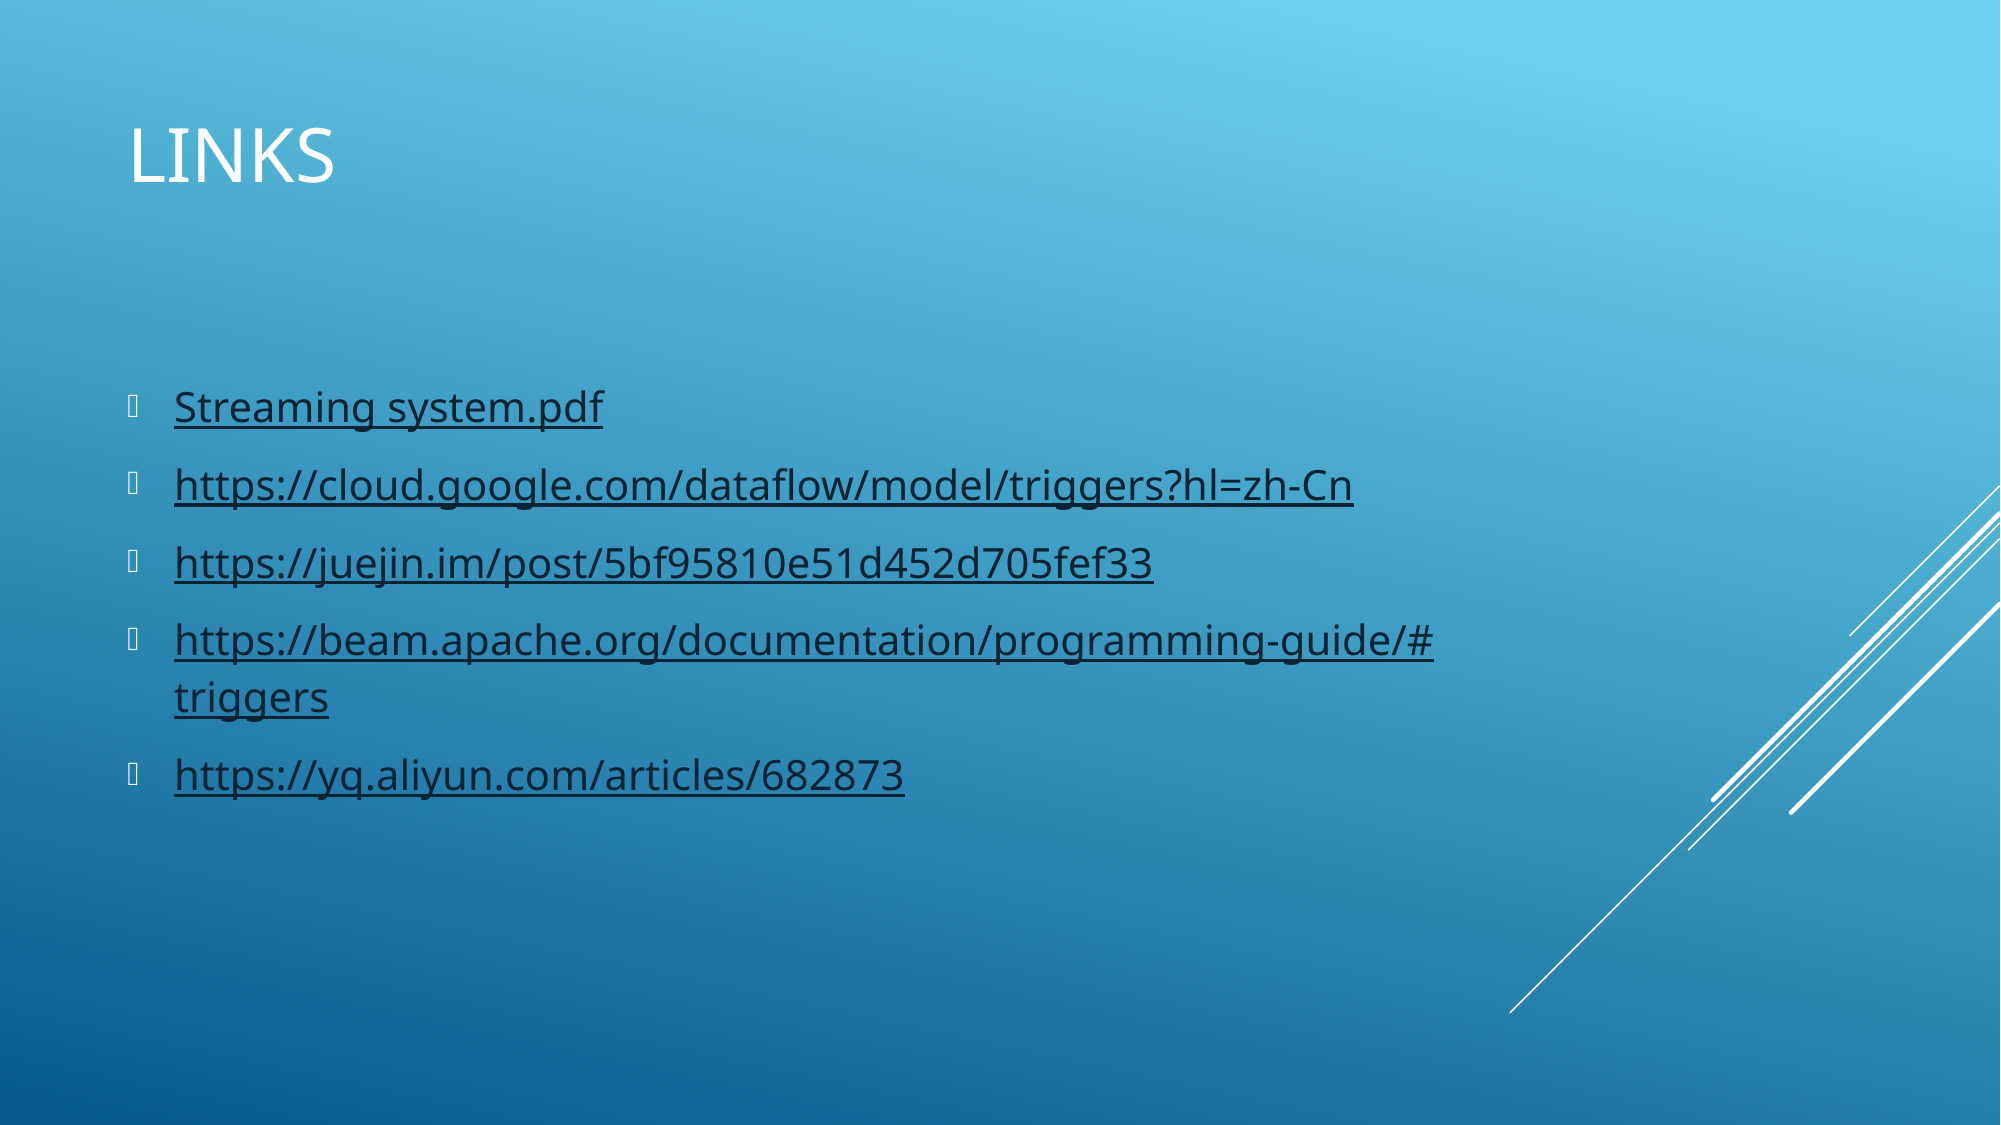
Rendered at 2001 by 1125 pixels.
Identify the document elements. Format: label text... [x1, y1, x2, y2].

title Links [112, 87, 1513, 217]
list Streaming system.pdf https://cloud.google.com/dataflow/model/triggers?hl=zh-Cn https://juejin.im/post/5bf95810e51d452d705fef33 https://beam.apache.org/documentation/programming-guide/#triggers https://yq.aliyun.com/articles/682873 [112, 279, 1513, 979]
